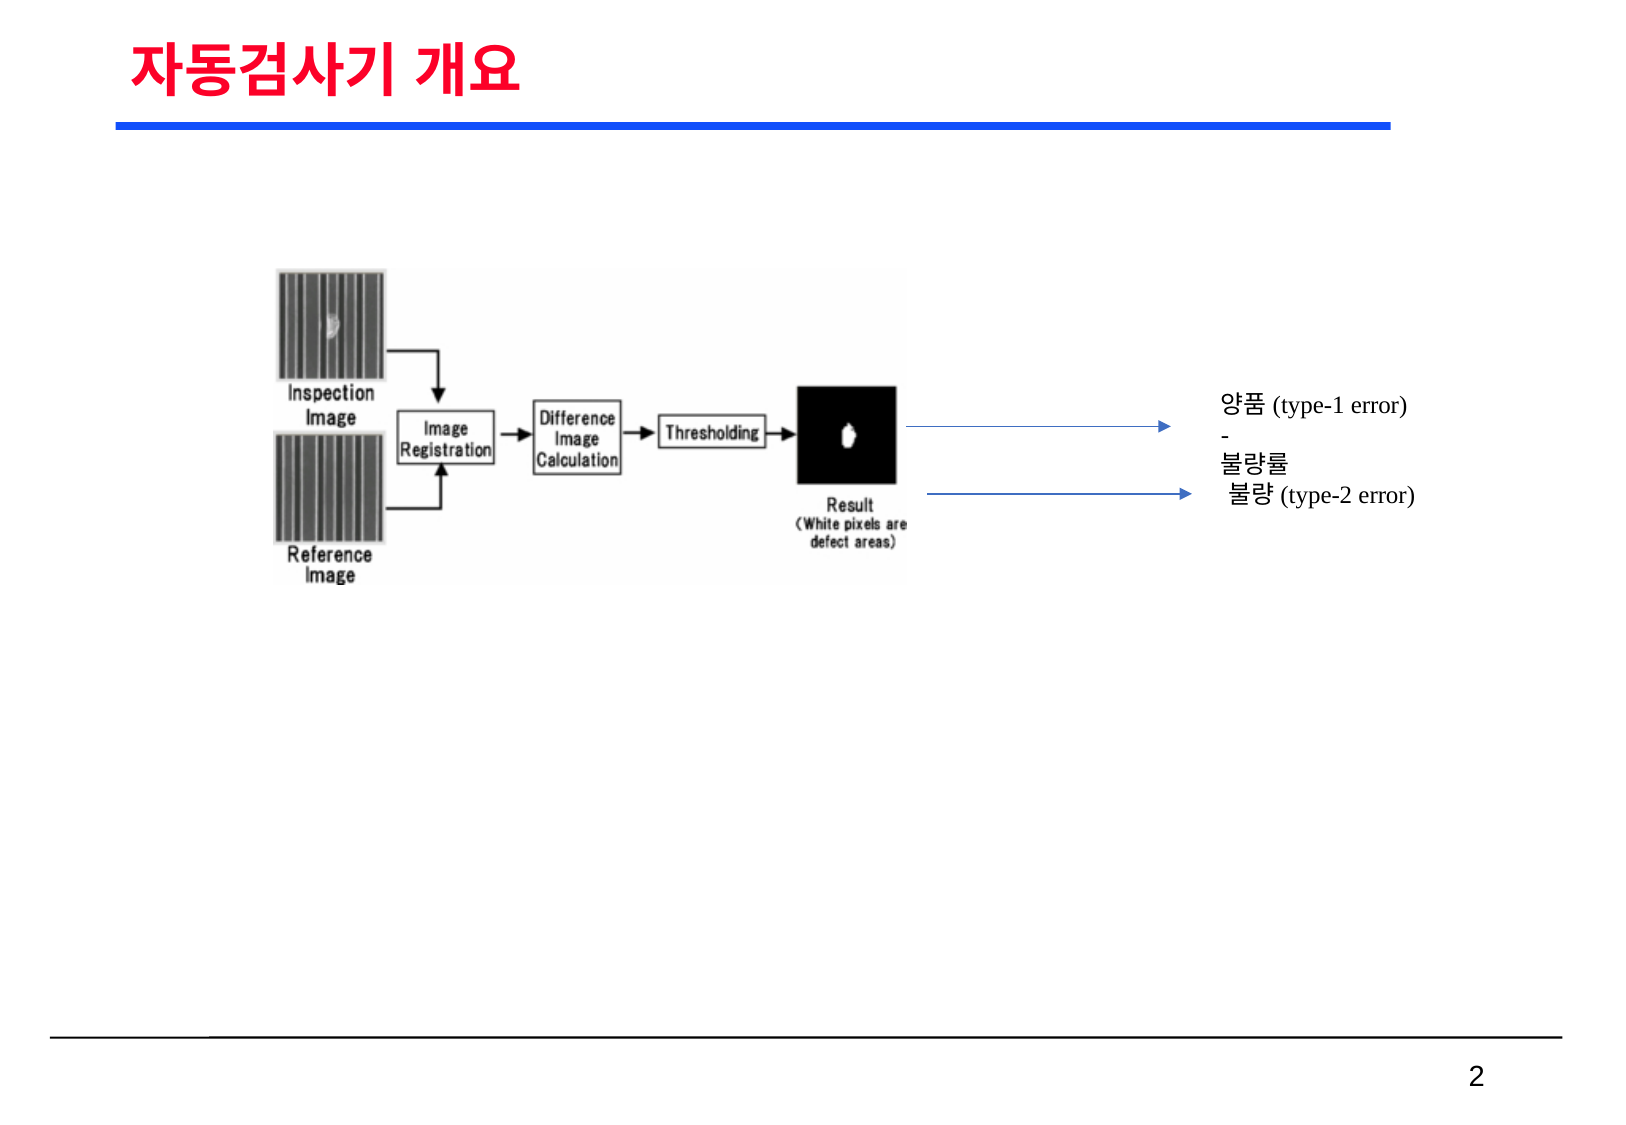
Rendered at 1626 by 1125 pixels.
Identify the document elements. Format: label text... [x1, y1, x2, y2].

table_cell 0 [1179, 495, 1190, 501]
text_box 불량(type-2 error) [1213, 471, 1431, 516]
table_cell 0 [1158, 427, 1170, 433]
text_box 양품(type-1 error) - 불량률 [1206, 380, 1429, 486]
slide_number 2 [1162, 1049, 1501, 1101]
title 자동검사기 개요 [115, 25, 1510, 120]
picture [273, 267, 907, 585]
